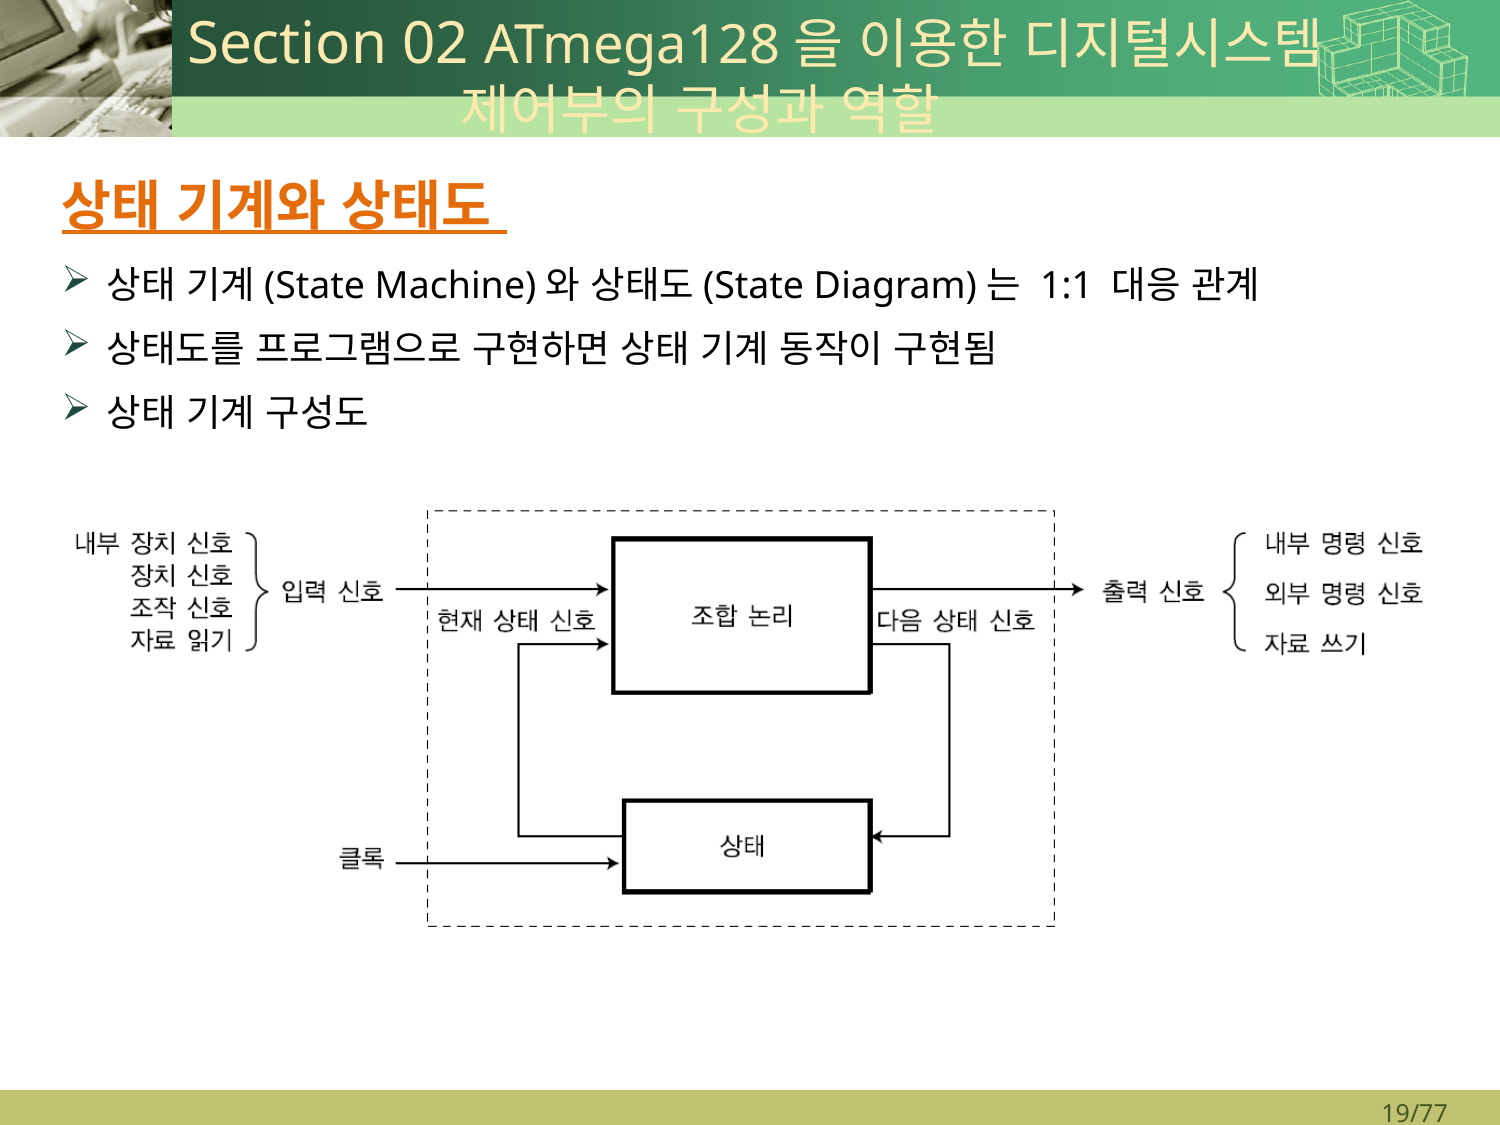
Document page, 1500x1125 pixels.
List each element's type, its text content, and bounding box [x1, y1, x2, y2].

list 상태 기계와 상태도 상태 기계(State Machine)와 상태도(State Diagram)는 1:1 대응 관계 상태도를 프로그램으로 구현하면 상태 기계 동작이 구현됨 상태 기계 구성도 [46, 164, 1459, 1067]
title Section 02 ATmega128을 이용한 디지털시스템 제어부의 구성과 역할 [172, 75, 1500, 94]
picture [64, 479, 1433, 941]
picture [0, 75, 1500, 151]
text_box [0, 0, 1500, 75]
